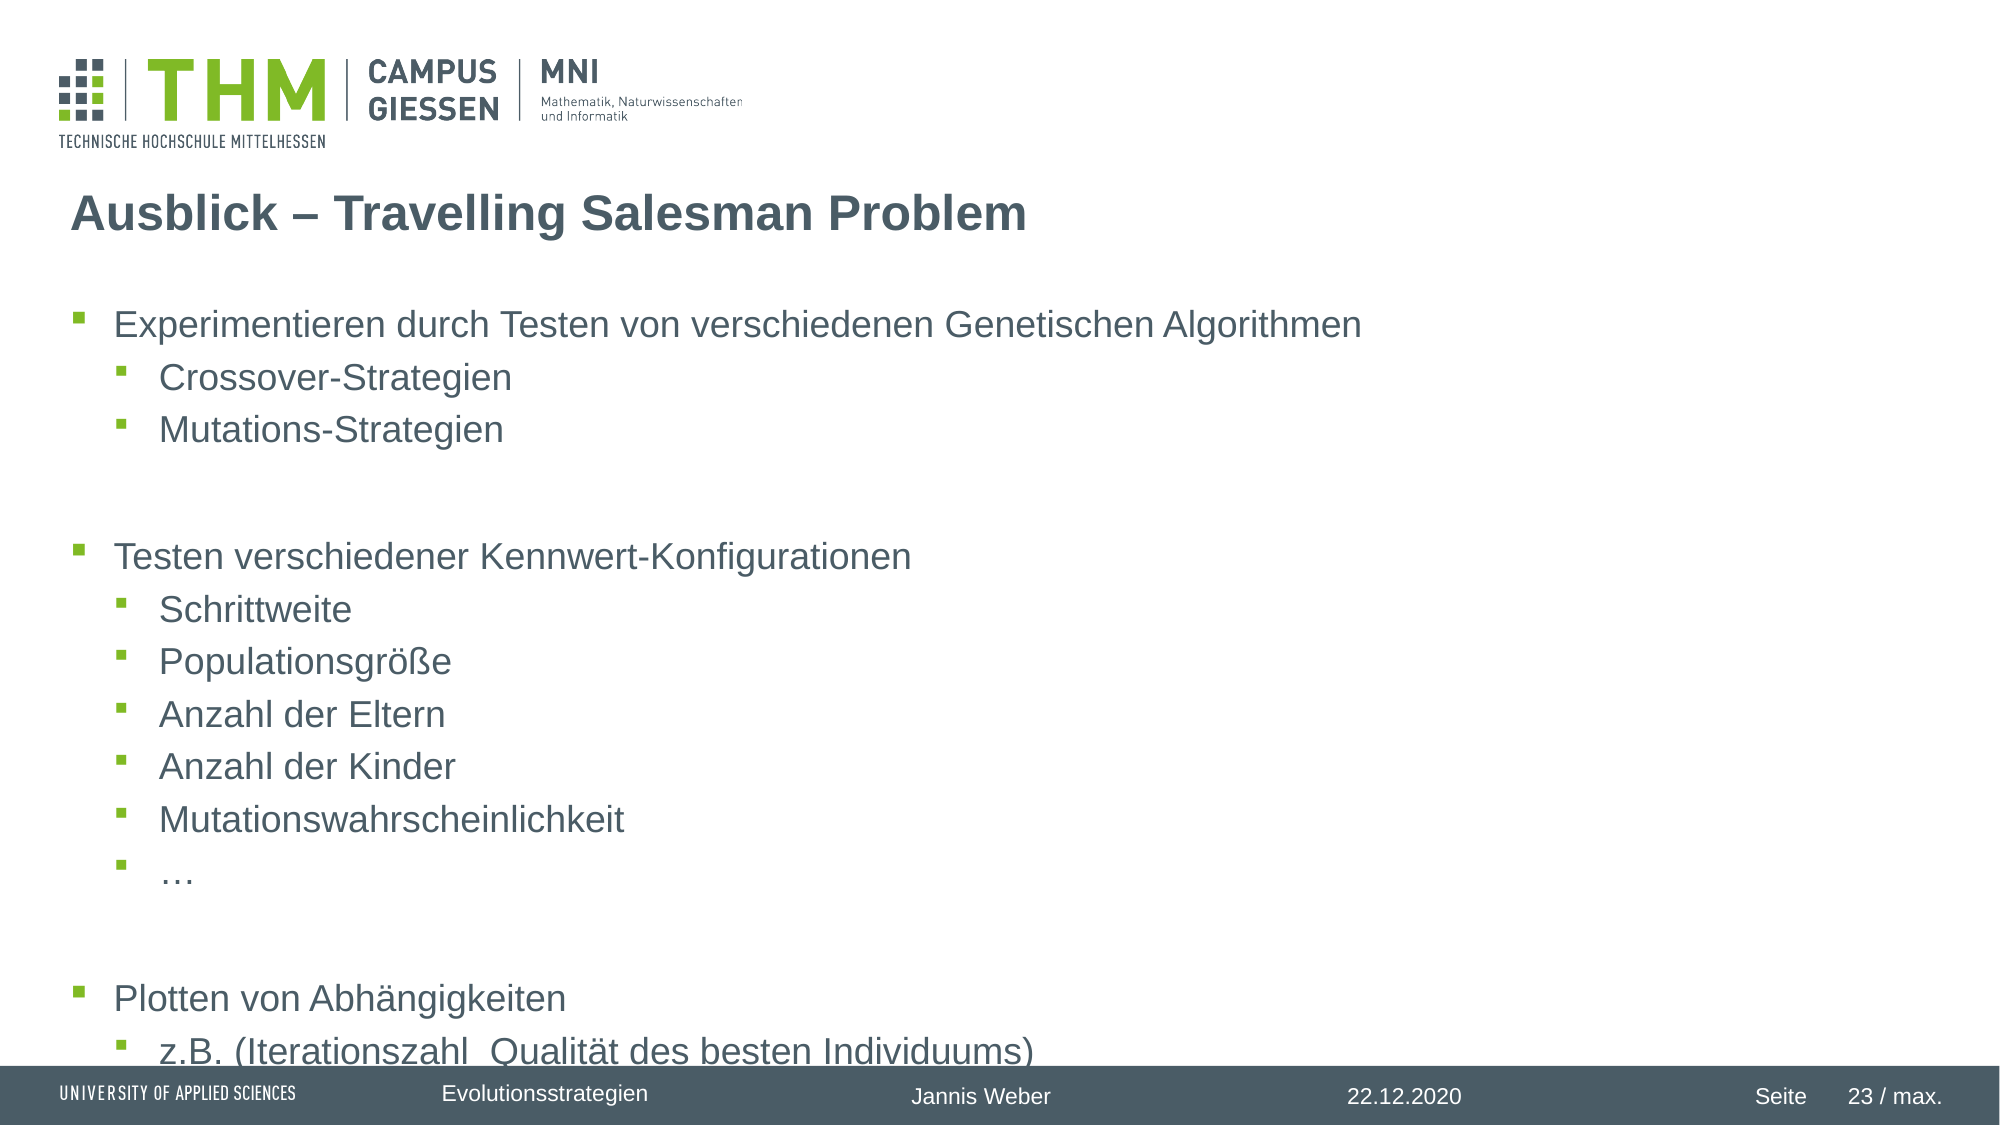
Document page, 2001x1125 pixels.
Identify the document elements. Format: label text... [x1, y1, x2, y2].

title Ausblick – Travelling Salesman Problem [54, 172, 1913, 268]
picture [59, 1082, 296, 1104]
picture [59, 59, 742, 148]
